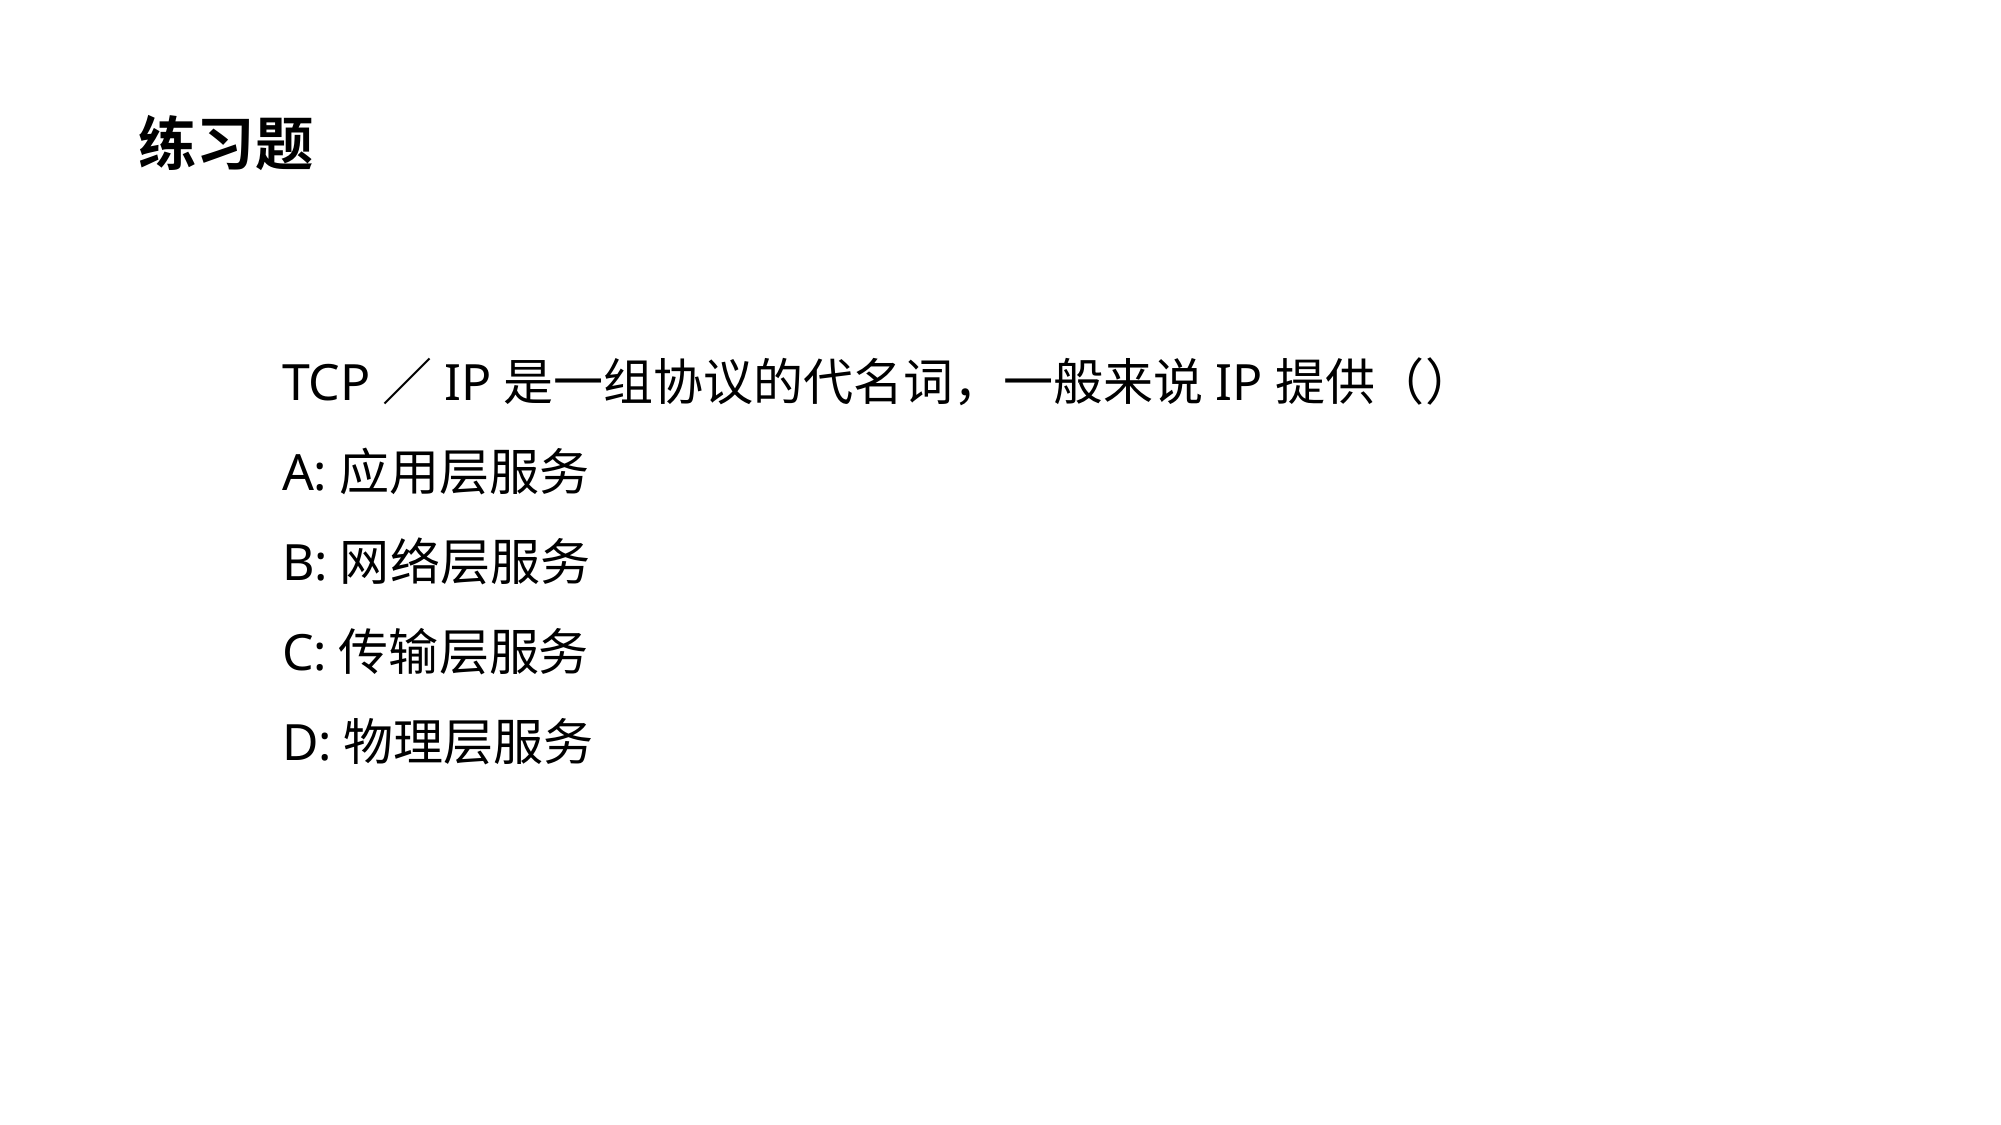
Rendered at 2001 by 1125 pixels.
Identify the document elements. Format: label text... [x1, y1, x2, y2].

text_box 练习题 [120, 97, 1568, 187]
text_box TCP／IP是一组协议的代名词，一般来说IP提供（） A:应用层服务 B:网络层服务 C:传输层服务 D:物理层服务 [267, 313, 1674, 778]
